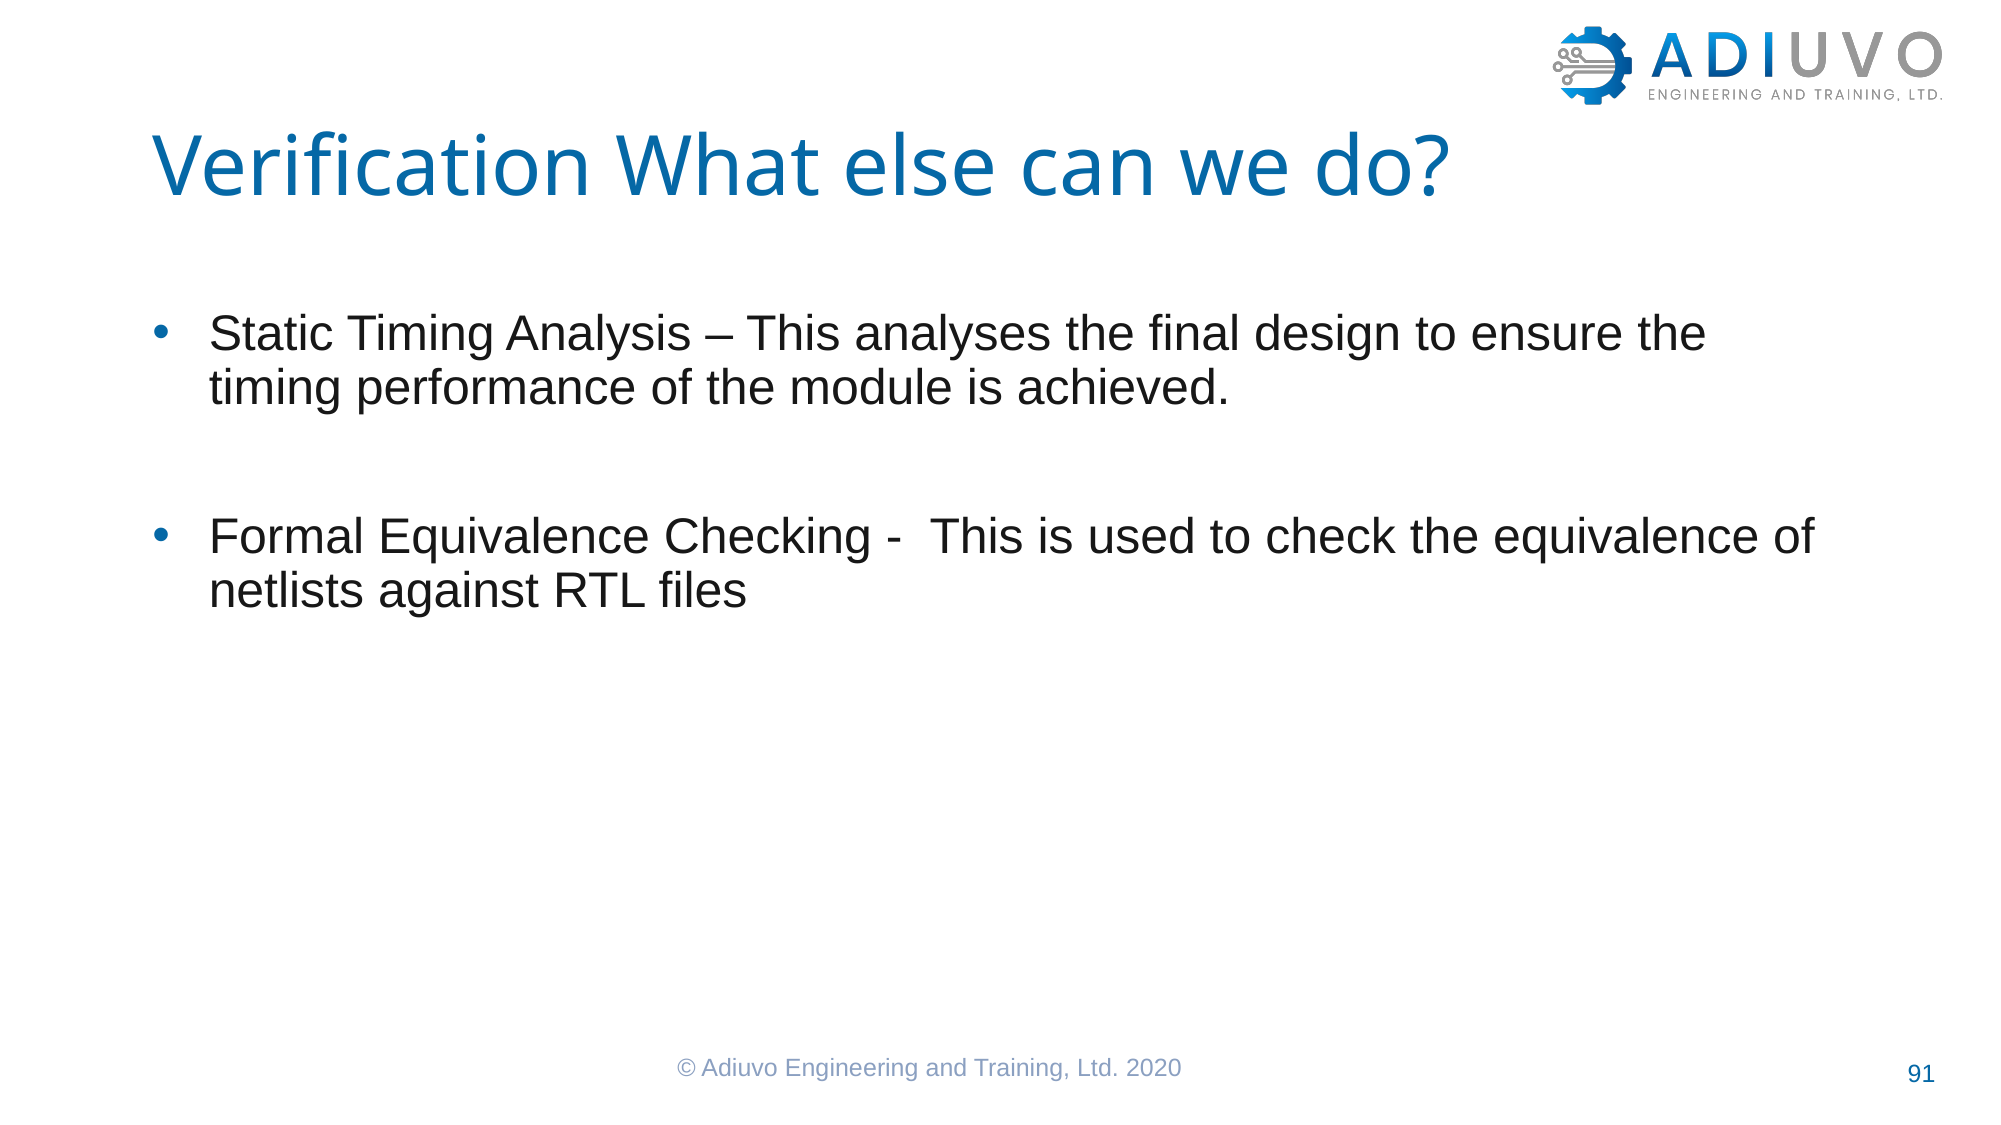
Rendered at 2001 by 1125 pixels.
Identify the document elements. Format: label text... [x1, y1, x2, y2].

title Verification What else can we do? [137, 59, 1863, 278]
slide_number 91 [1500, 1042, 1951, 1103]
footer © Adiuvo Engineering and Training, Ltd. 2020 [662, 1036, 1338, 1097]
picture [1549, 15, 1949, 119]
list Static Timing Analysis – This analyses the final design to ensure the timing performance of the module is achieved. Formal Equivalence Checking - This is used to check the equivalence of netlists against RTL files [137, 299, 1863, 1014]
